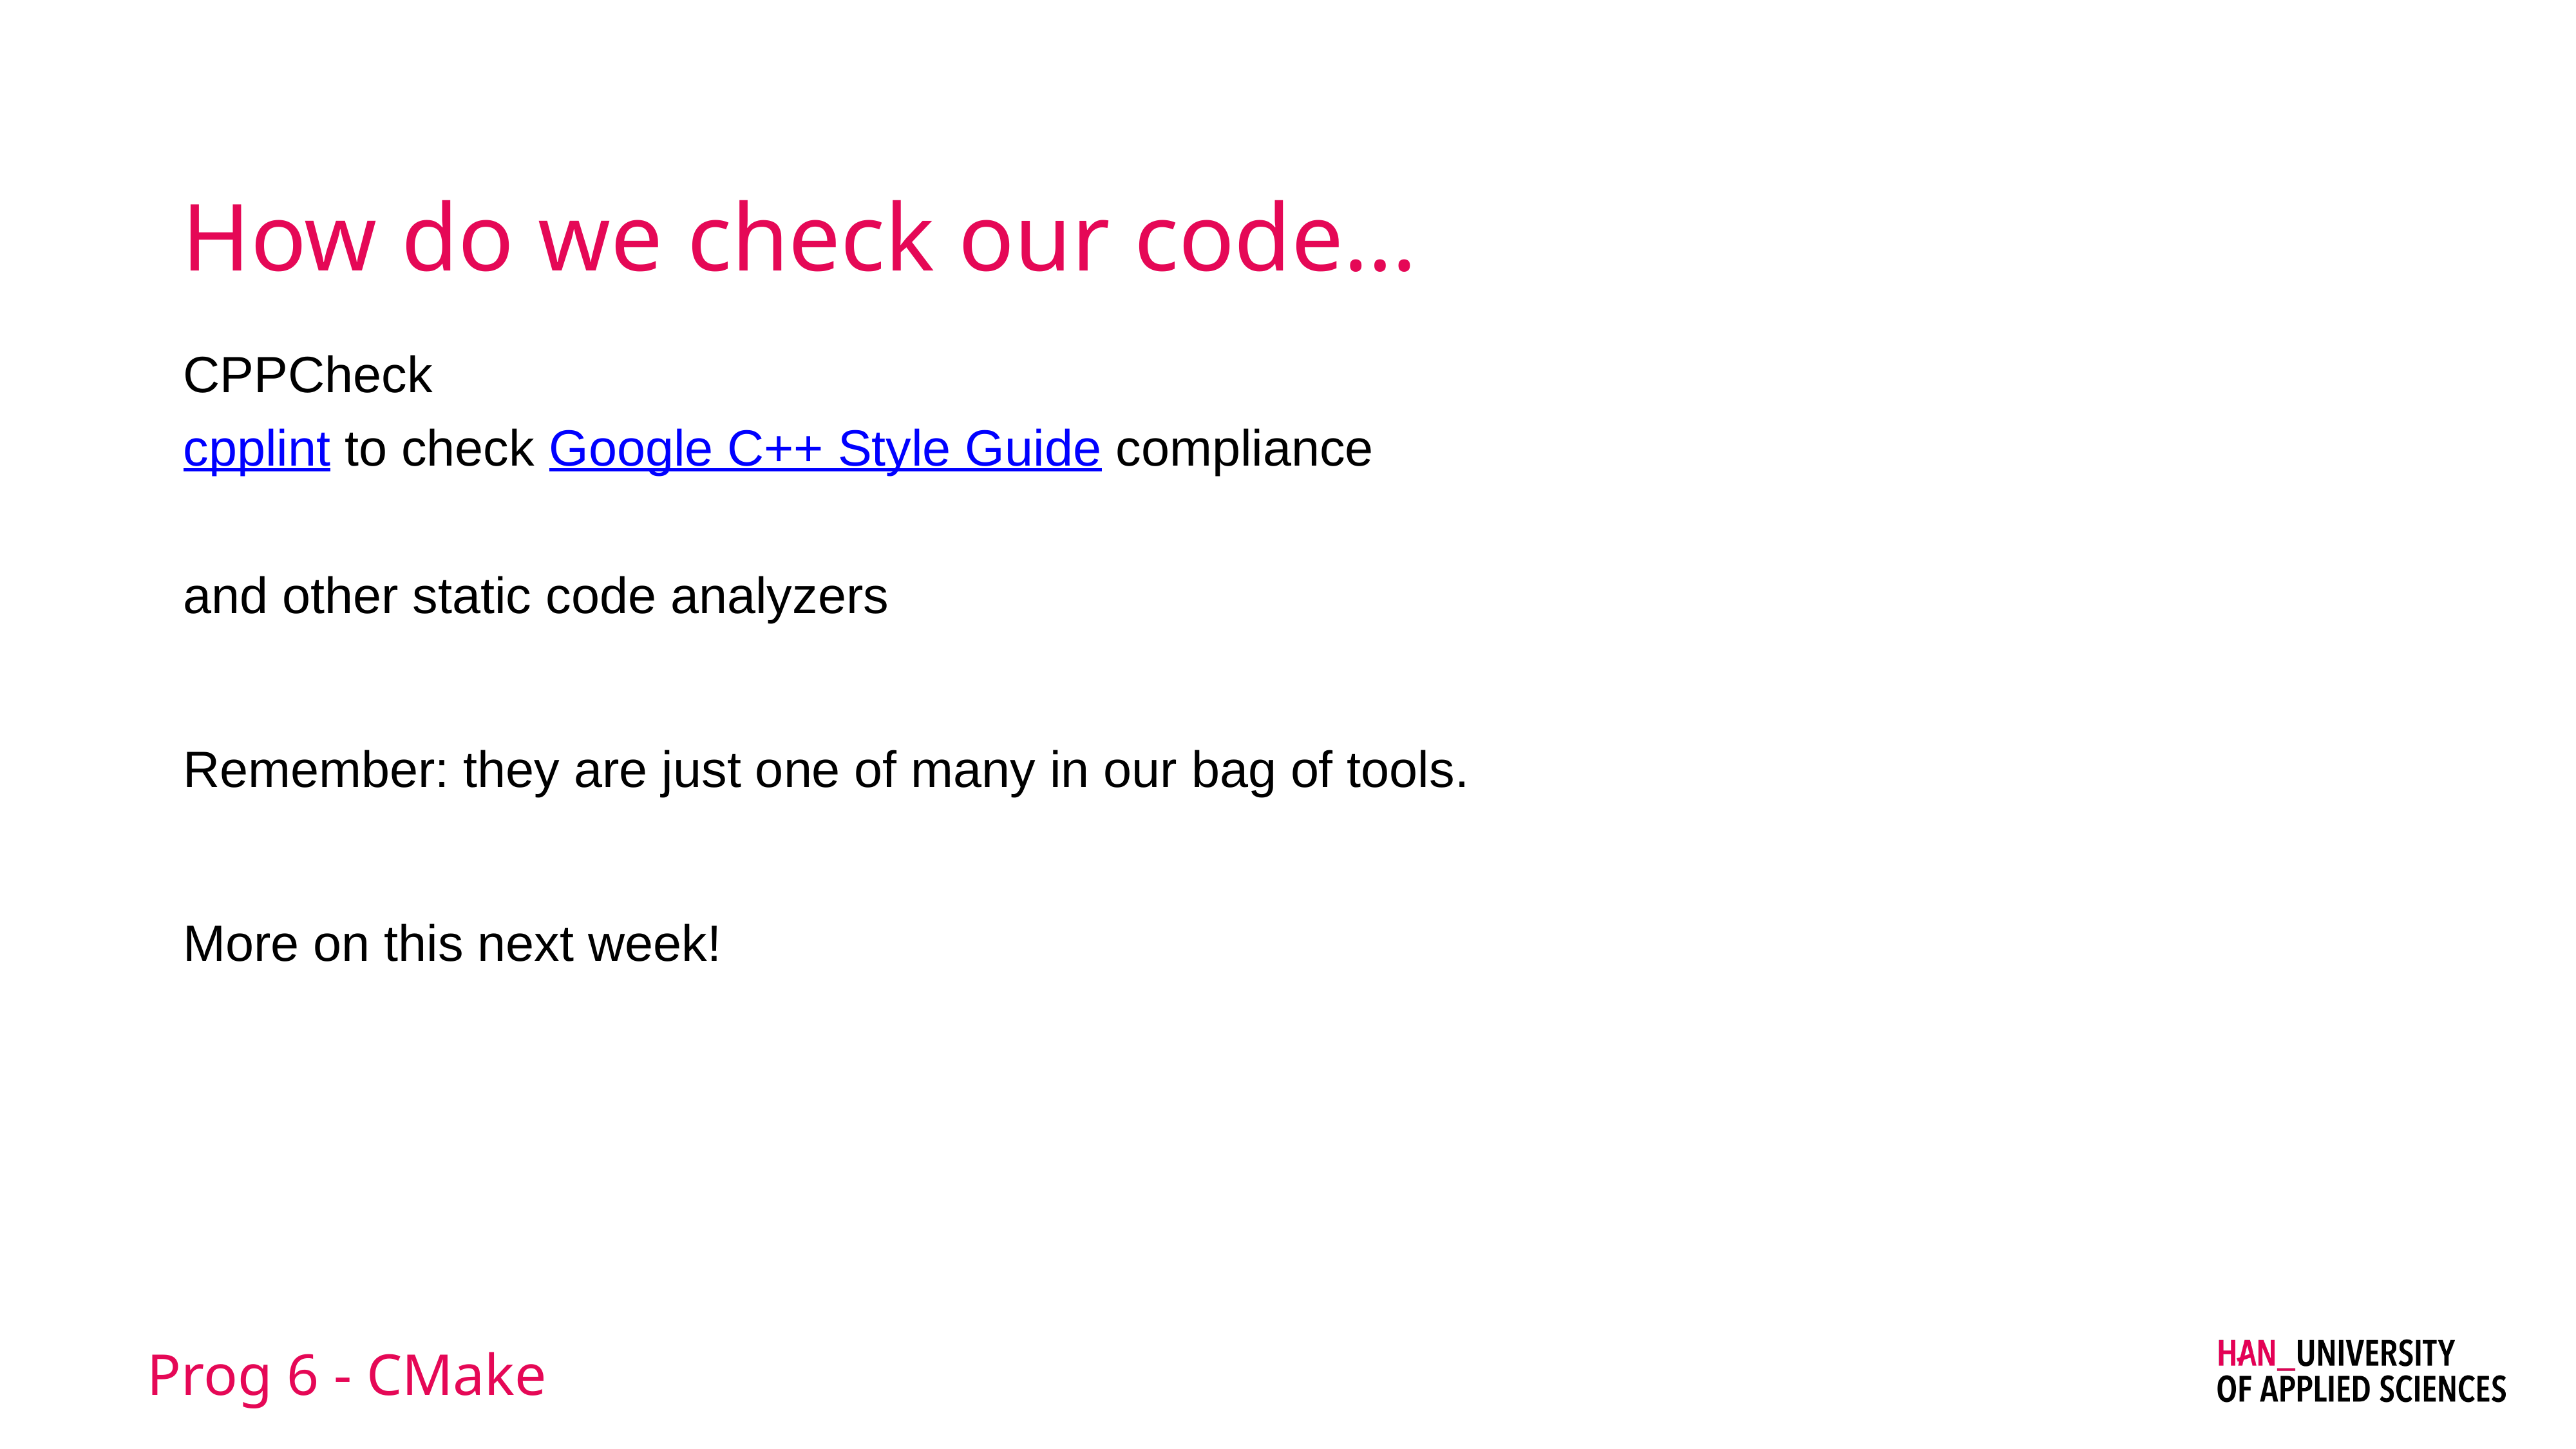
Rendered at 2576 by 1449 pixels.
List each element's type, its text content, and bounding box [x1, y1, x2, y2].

picture [2209, 1313, 2540, 1449]
title How do we check our code… [176, 77, 2400, 296]
list CPPCheck cpplint to check Google C++ Style Guide compliance and other static code analyzers Remember: they are just one of many in our bag of tools. More on this next week! [178, 324, 2485, 1307]
